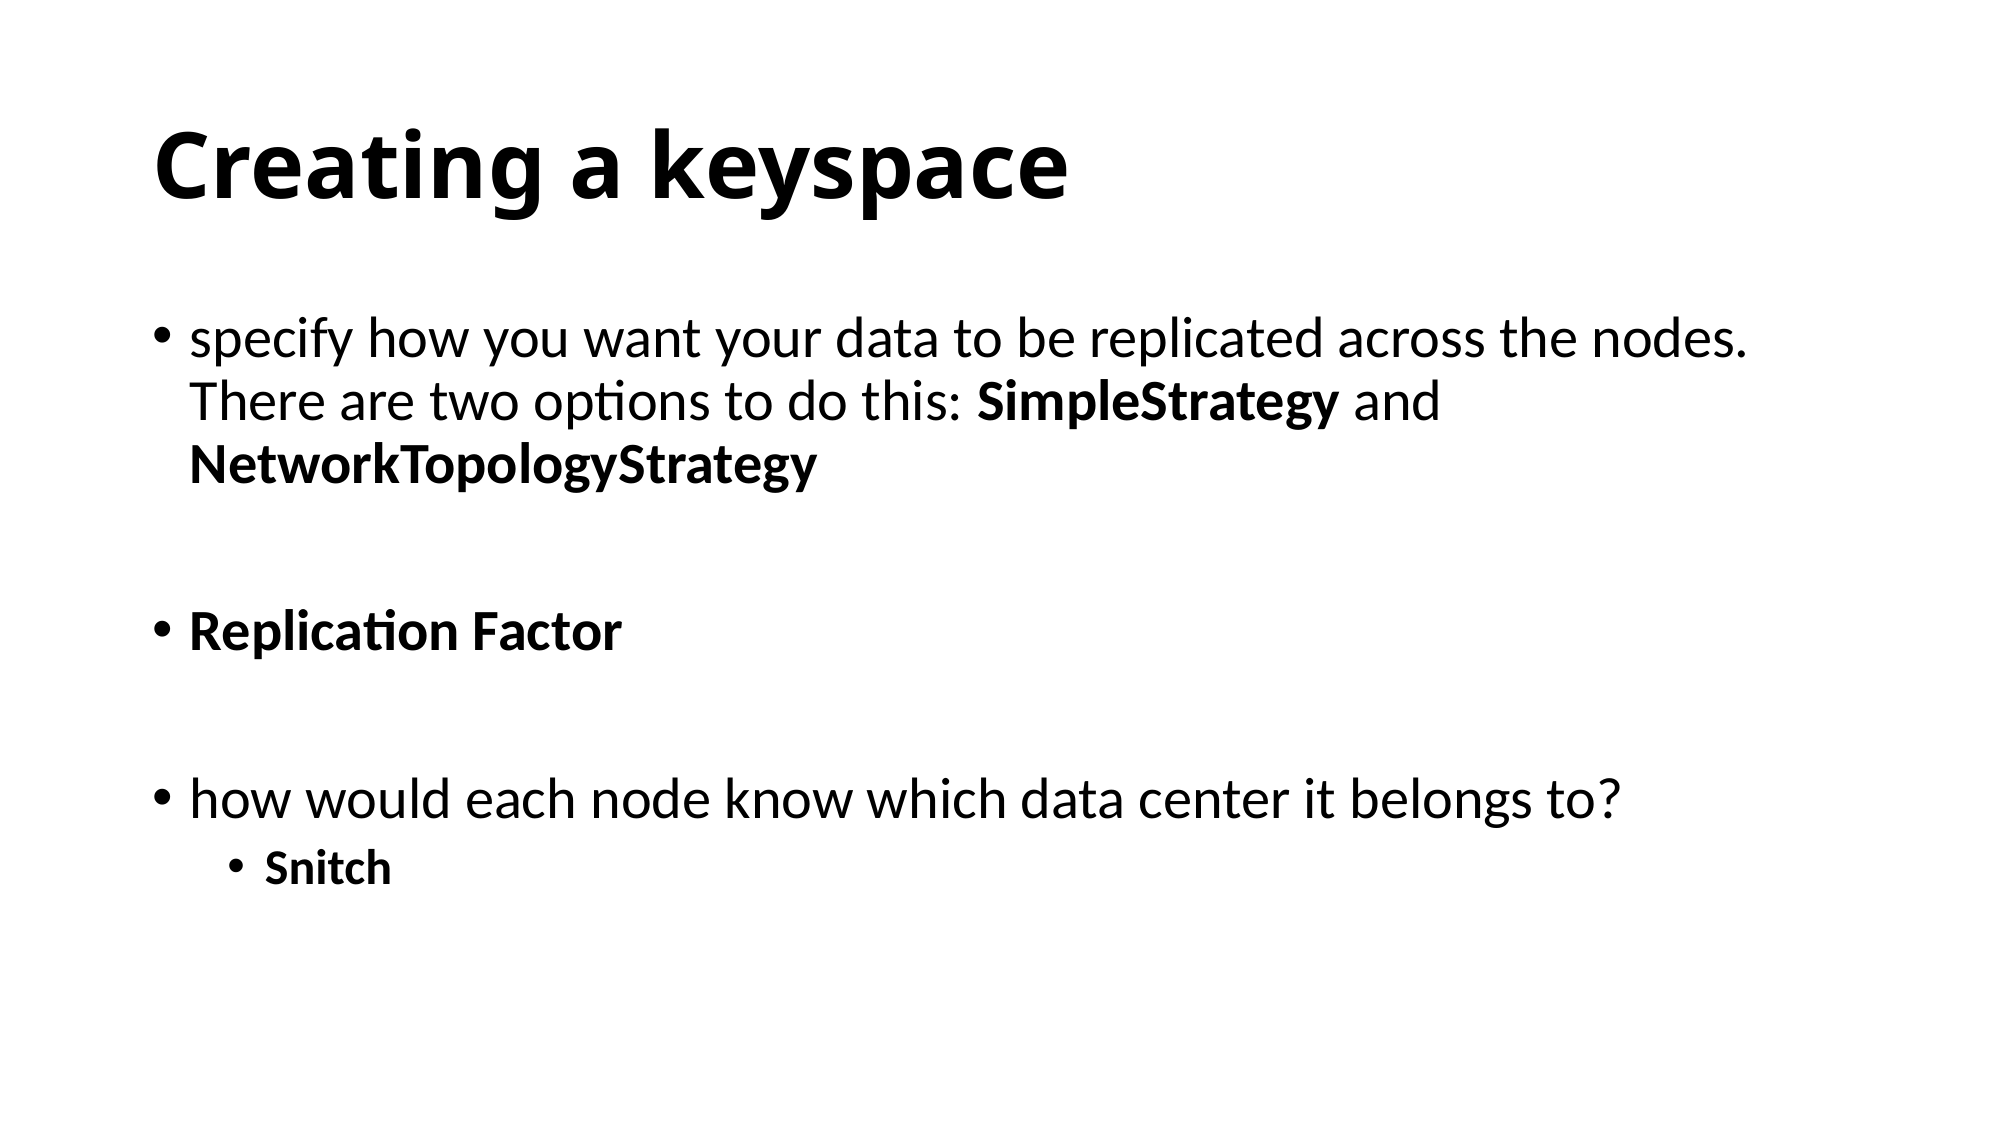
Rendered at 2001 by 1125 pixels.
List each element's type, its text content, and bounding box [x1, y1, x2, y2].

list specify how you want your data to be replicated across the nodes. There are two options to do this: SimpleStrategy and NetworkTopologyStrategy Replication Factor how would each node know which data center it belongs to? Snitch [137, 299, 1863, 1014]
title Creating a keyspace [137, 59, 1863, 278]
